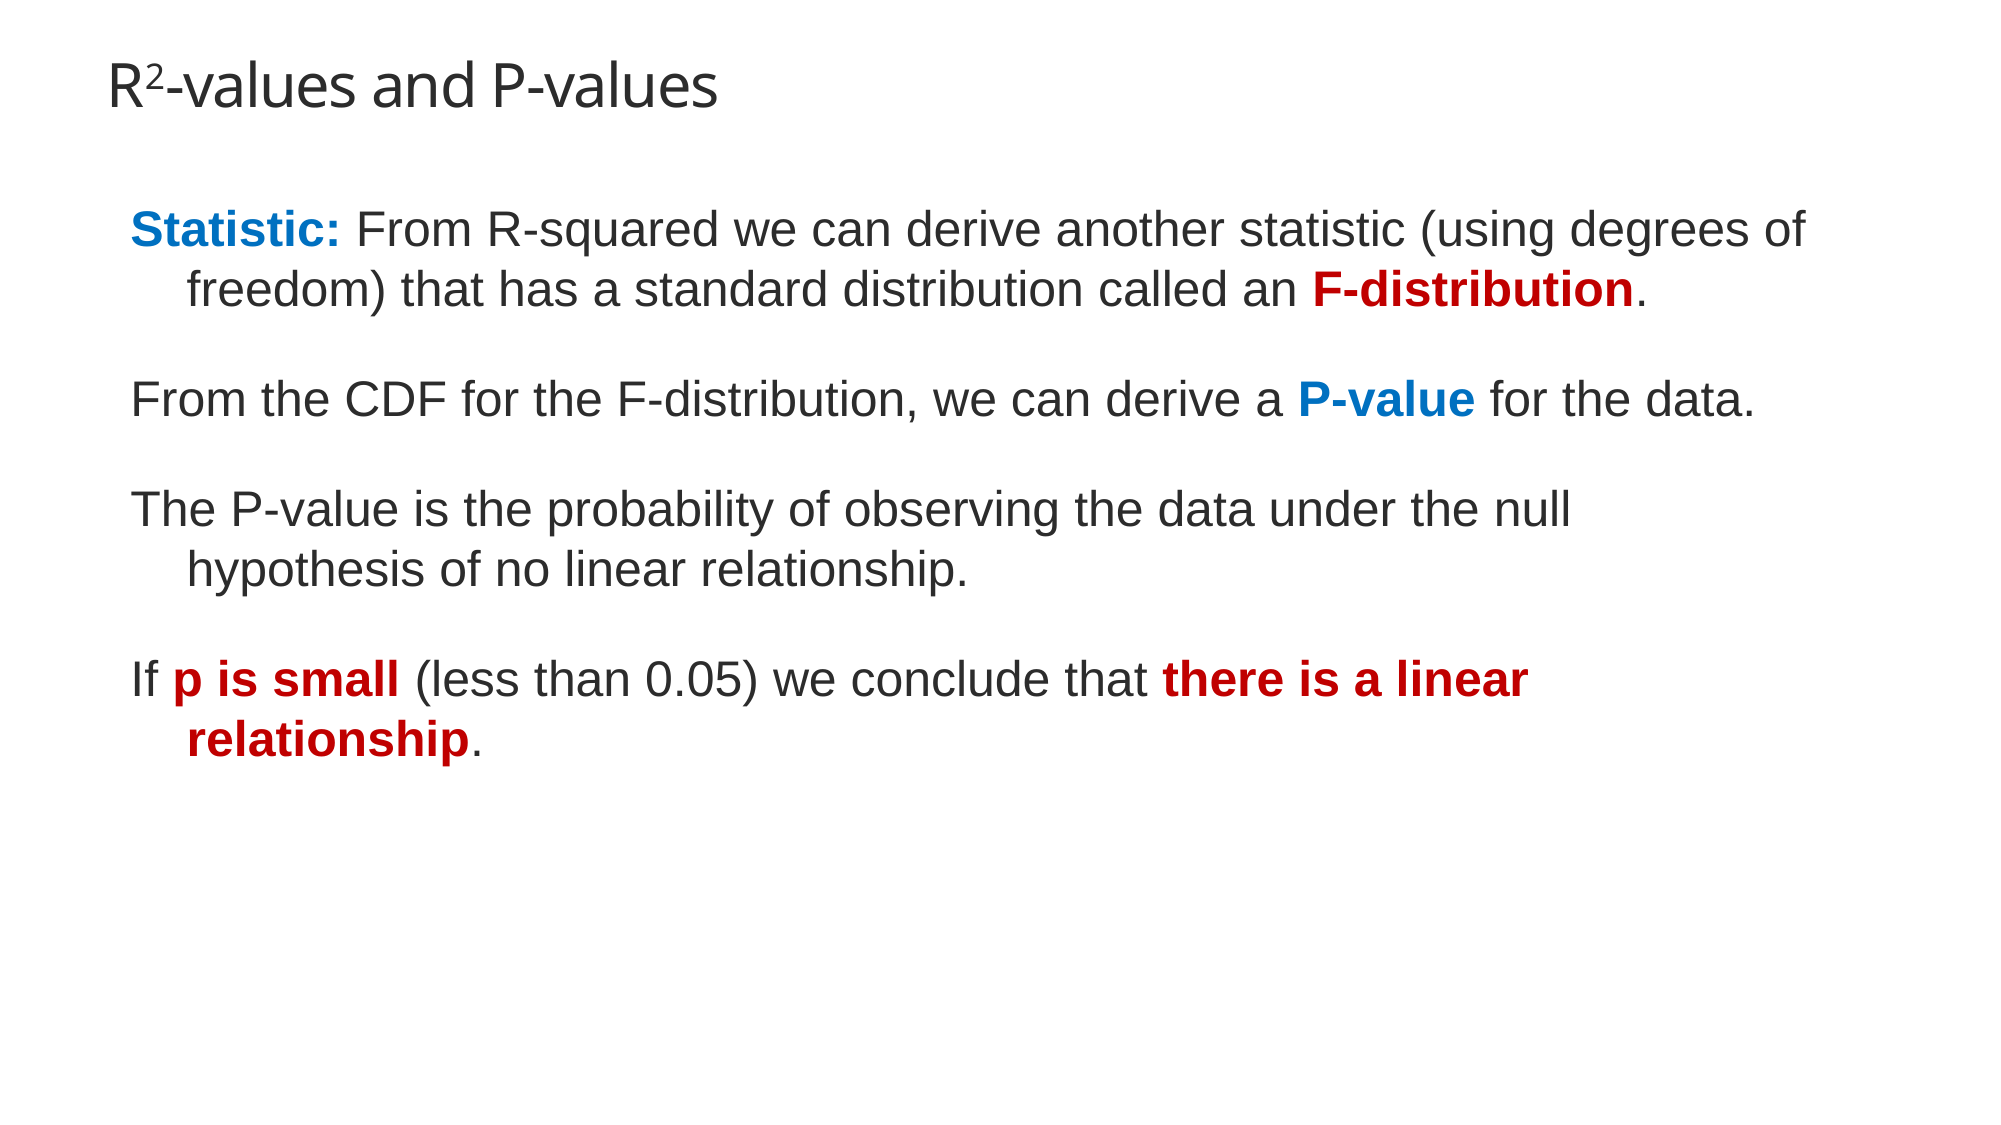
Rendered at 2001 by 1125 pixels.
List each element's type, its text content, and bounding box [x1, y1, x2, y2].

title R2-values and P-values [82, 39, 1433, 190]
text_box Statistic: From R-squared we can derive another statistic (using degrees of freedom) that has a standard distribution called an F-distribution. From the CDF for the F-distribution, we can derive a P-value for the data. The P-value is the probability of observing the data under the null hypothesis of no linear relationship. If p is small (less than 0.05) we conclude that there is a linear relationship. [115, 189, 1840, 1033]
